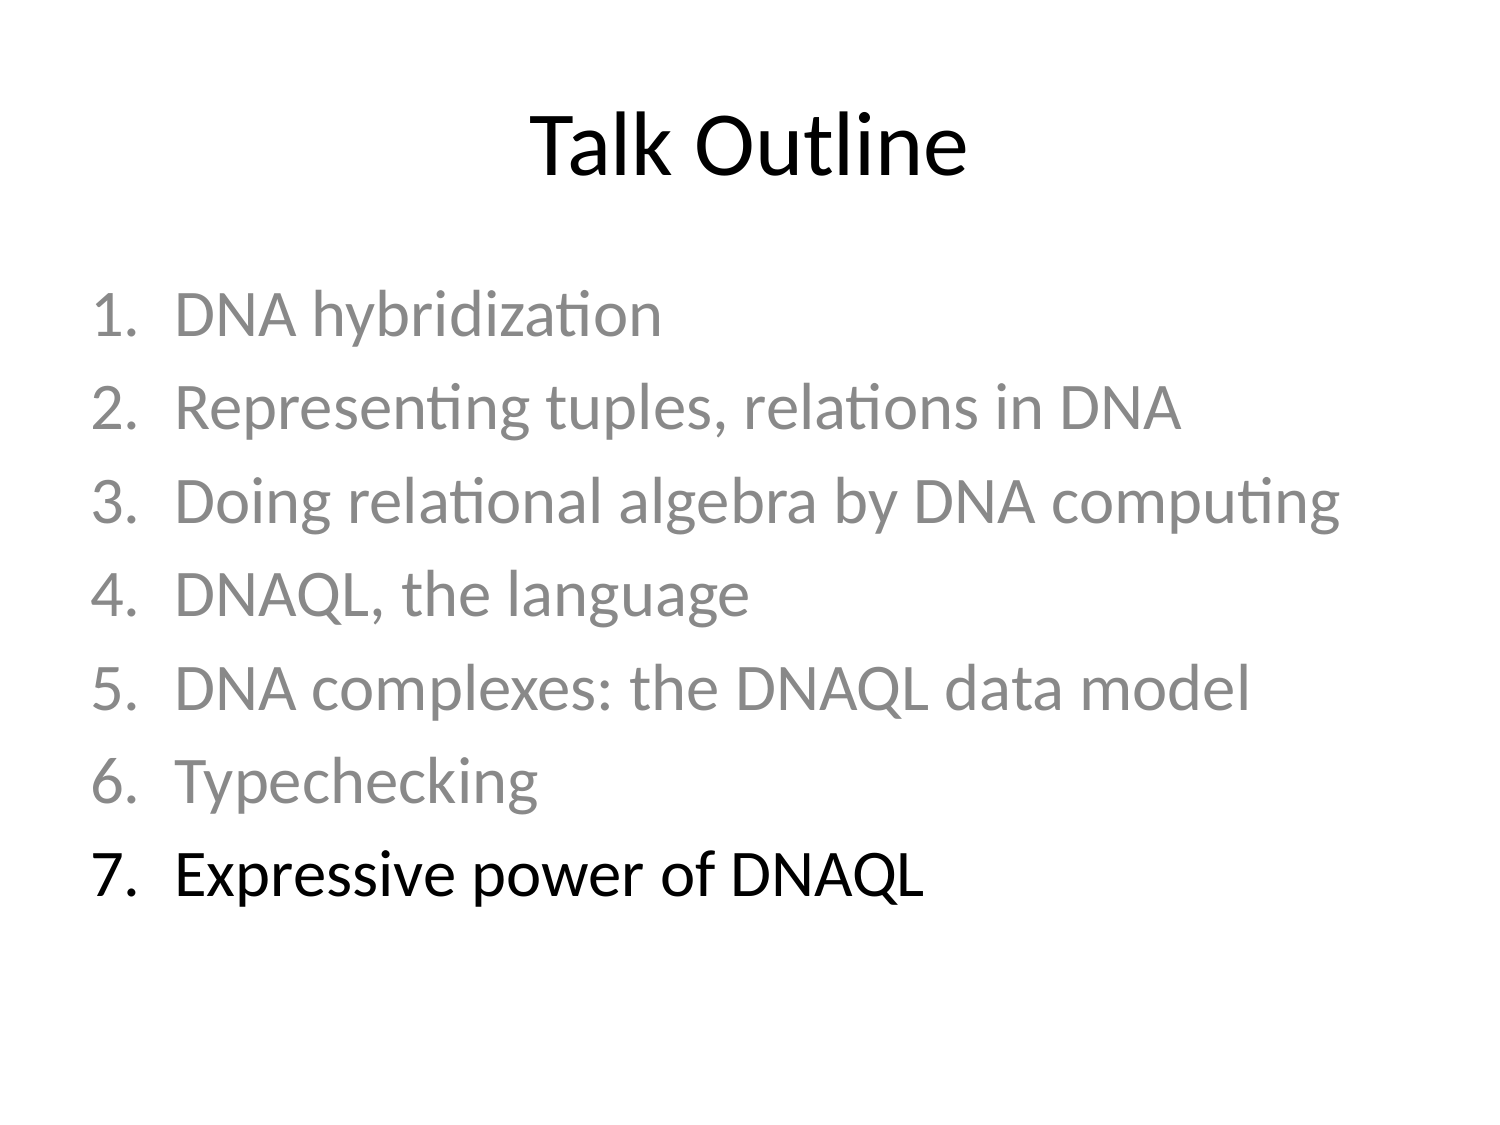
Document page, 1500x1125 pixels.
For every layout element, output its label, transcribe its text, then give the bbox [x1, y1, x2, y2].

title Talk Outline [75, 45, 1425, 233]
list DNA hybridization Representing tuples, relations in DNA Doing relational algebra by DNA computing DNAQL, the language DNA complexes: the DNAQL data model Typechecking Expressive power of DNAQL [75, 262, 1425, 1005]
